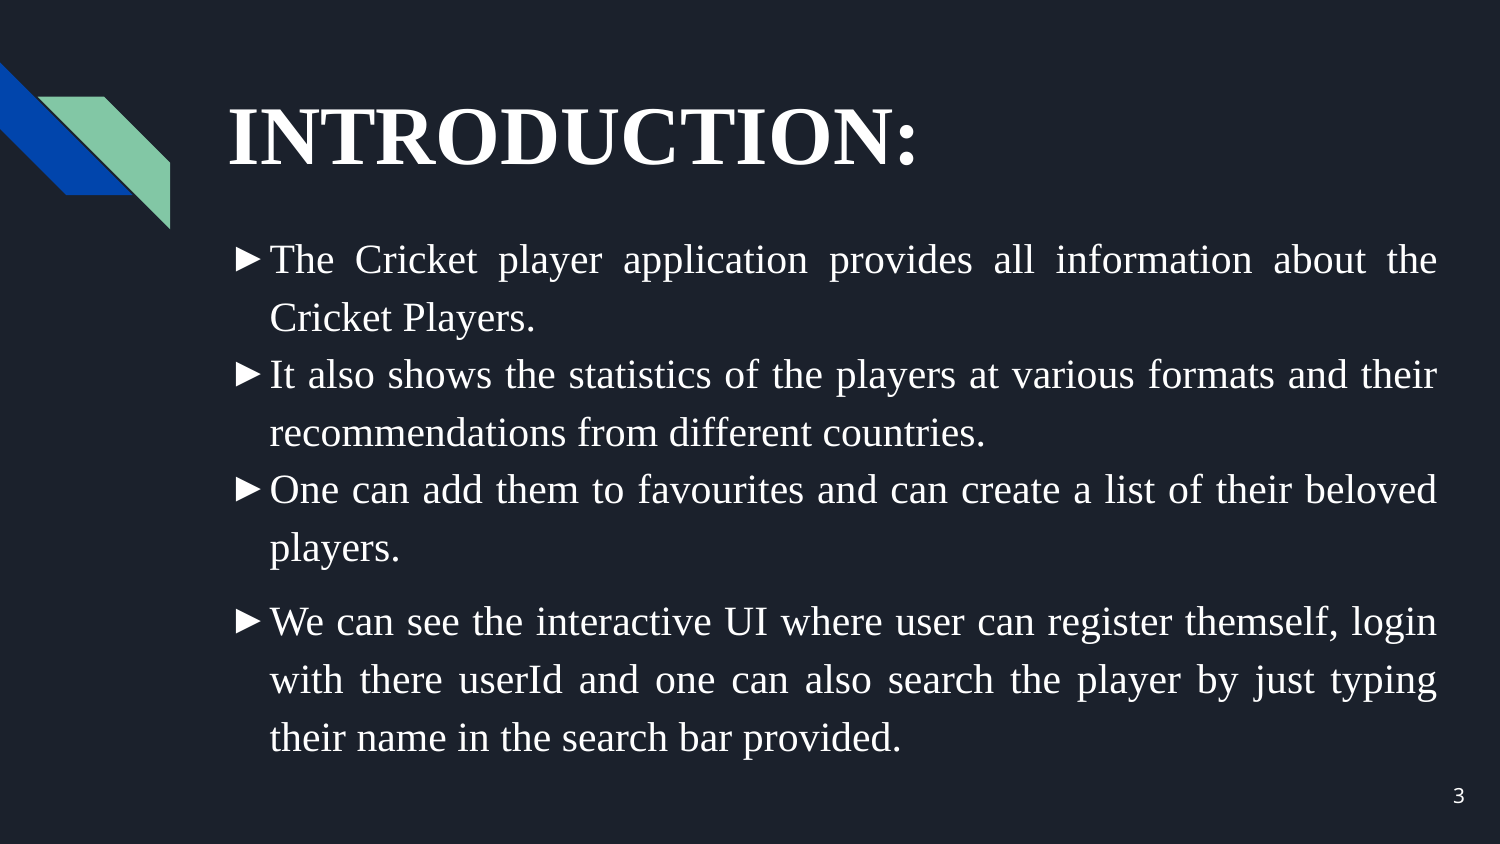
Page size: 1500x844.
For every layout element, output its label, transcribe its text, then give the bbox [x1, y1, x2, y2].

list The Cricket player application provides all information about the Cricket Players. It also shows the statistics of the players at various formats and their recommendations from different countries. One can add them to favourites and can create a list of their beloved players. We can see the interactive UI where user can register themself, login with there userId and one can also search the player by just typing their name in the search bar provided. [212, 209, 1454, 797]
title INTRODUCTION: [212, 38, 1500, 210]
slide_number ‹#› [1389, 764, 1480, 830]
